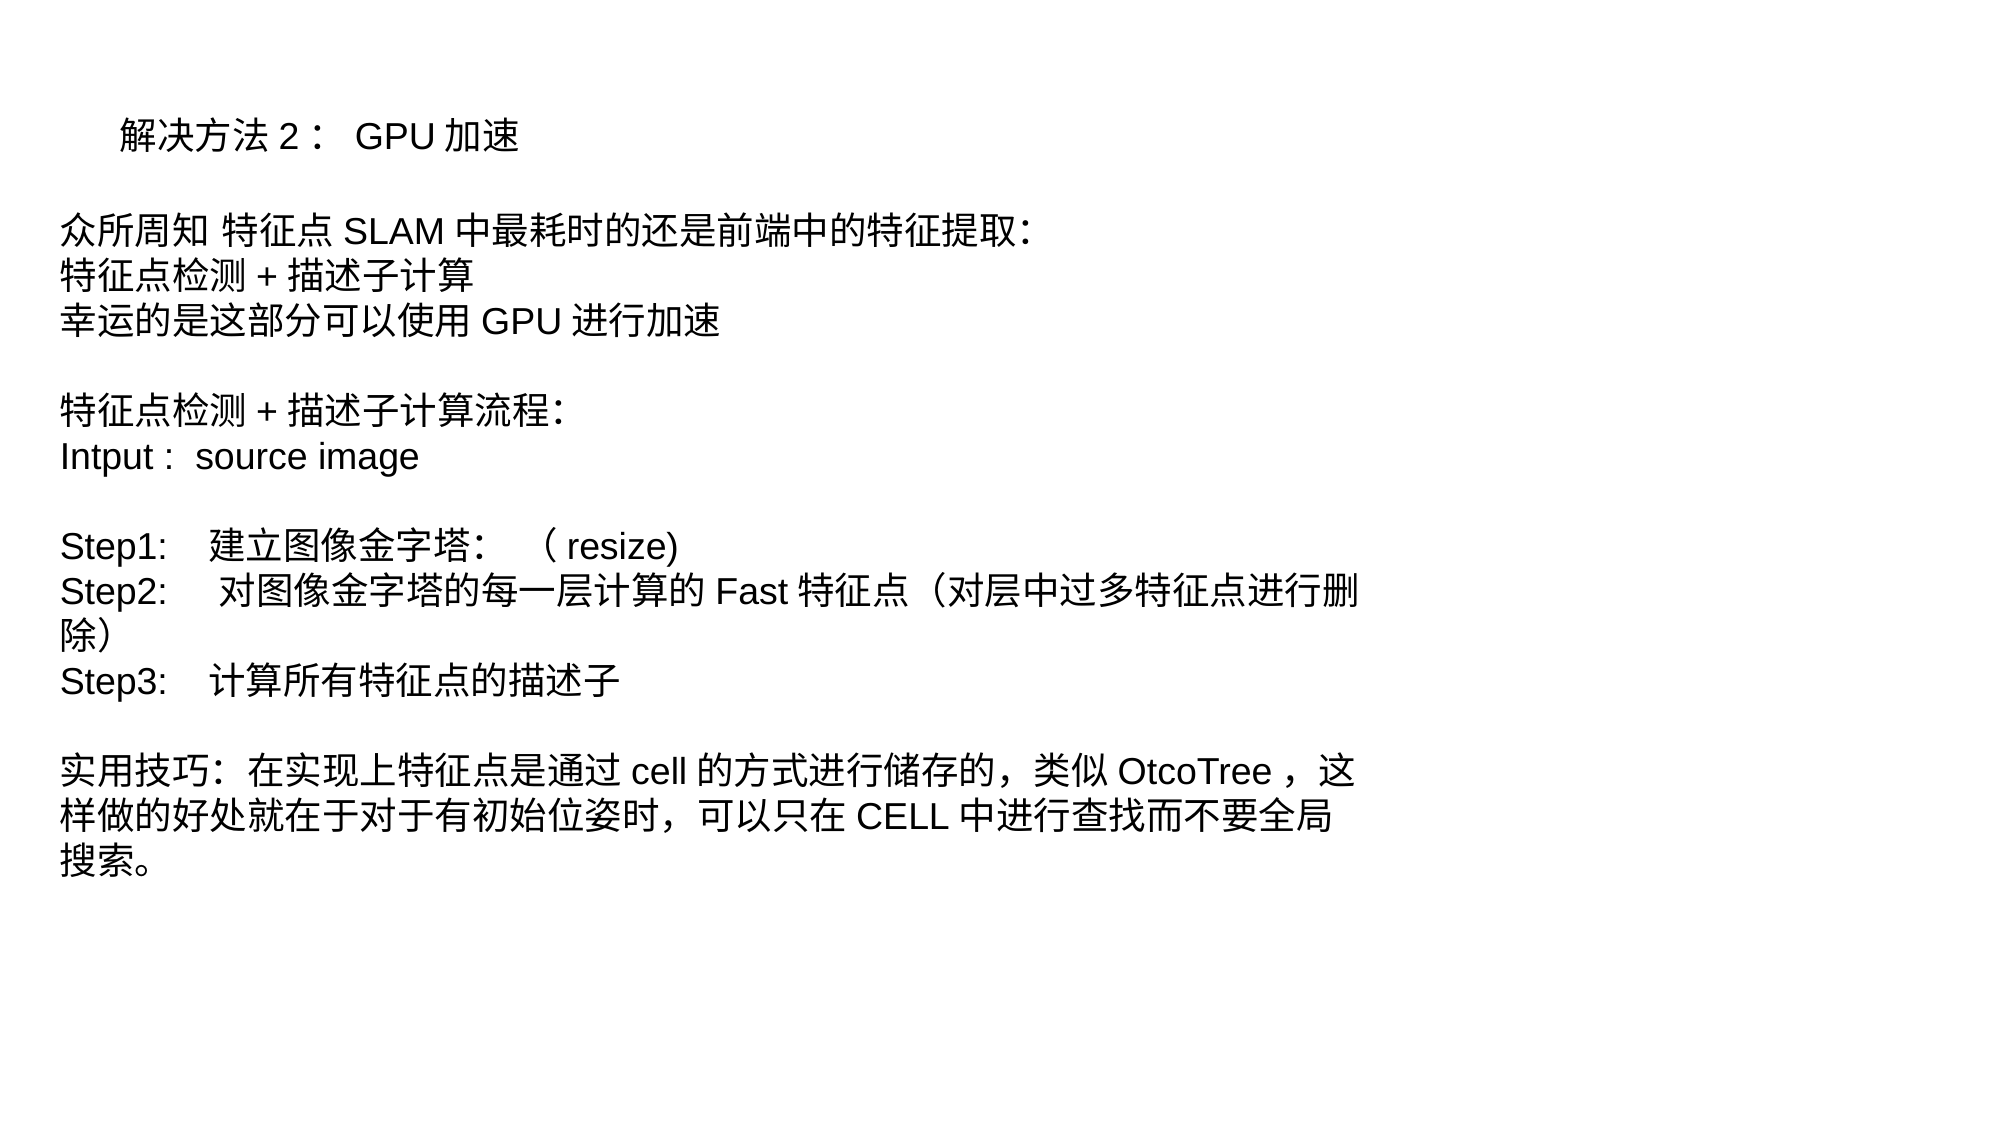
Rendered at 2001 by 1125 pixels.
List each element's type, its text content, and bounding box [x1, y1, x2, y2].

text_box 众所周知 特征点SLAM中最耗时的还是前端中的特征提取： 特征点检测+描述子计算 幸运的是这部分可以使用GPU进行加速 特征点检测+描述子计算流程： Intput : source image Step1: 建立图像金字塔： （resize) Step2: 对图像金字塔的每一层计算的Fast特征点（对层中过多特征点进行删除） Step3: 计算所有特征点的描述子 实用技巧：在实现上特征点是通过cell的方式进行储存的，类似OtcoTree，这样做的好处就在于对于有初始位姿时，可以只在CELL中进行查找而不要全局搜索。 [44, 199, 1380, 1035]
text_box 解决方法2：GPU加速 [104, 104, 855, 176]
